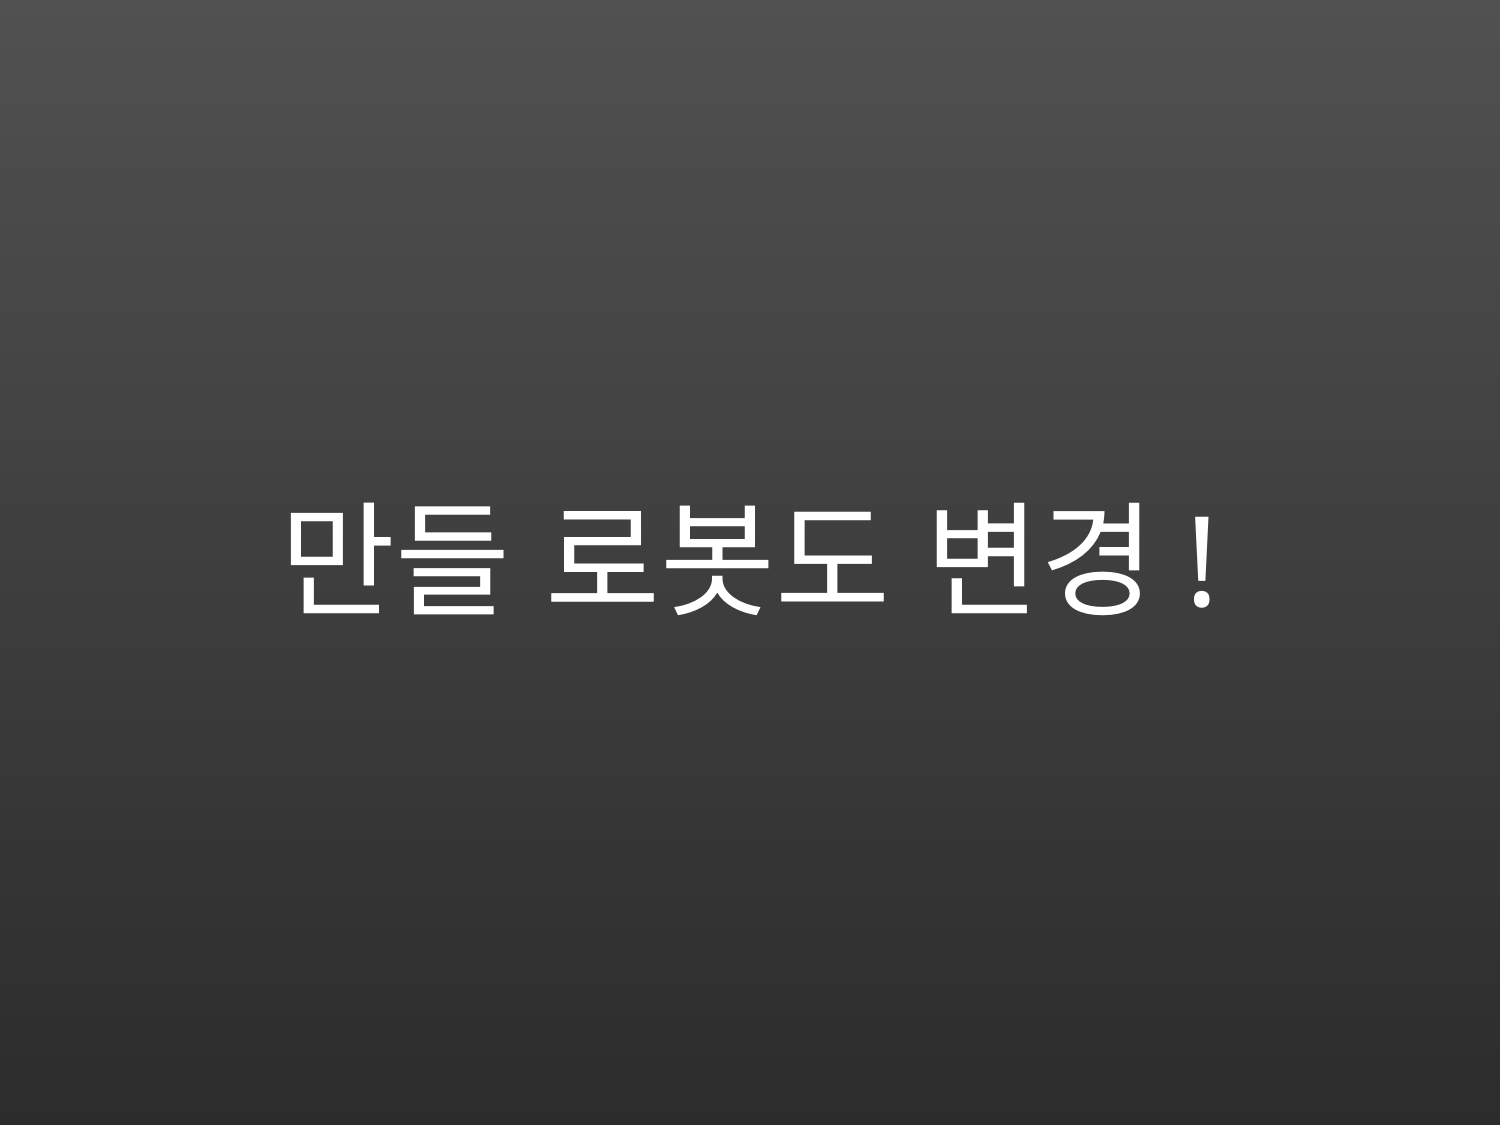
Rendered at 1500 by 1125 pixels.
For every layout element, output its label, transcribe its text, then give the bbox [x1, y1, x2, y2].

title 만들 로봇도 변경! [103, 483, 1397, 642]
